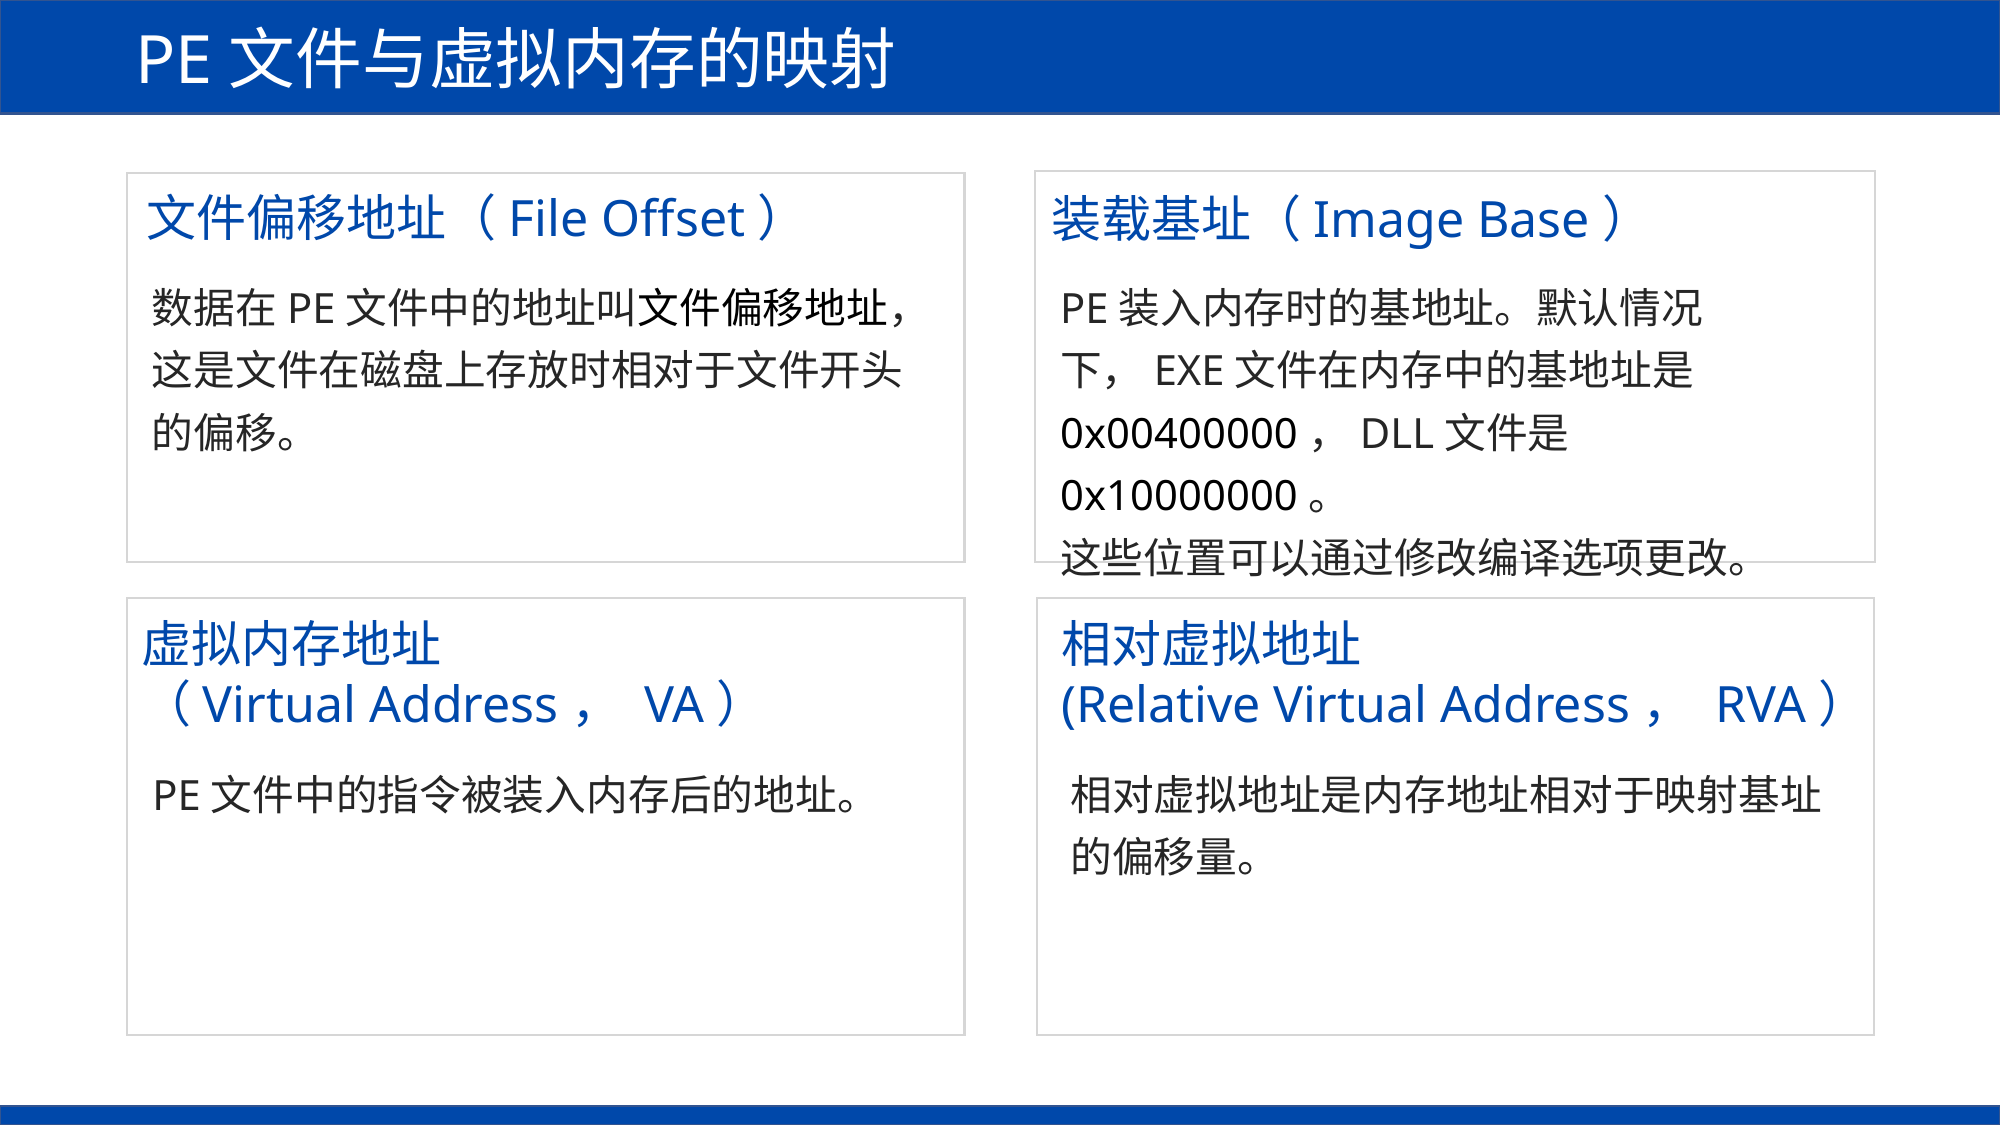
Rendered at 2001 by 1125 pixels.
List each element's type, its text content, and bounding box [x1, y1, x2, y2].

text_box [1034, 170, 1876, 563]
text_box 装载基址（Image Base） [1036, 179, 1667, 255]
text_box PE装入内存时的基地址。默认情况下，EXE文件在内存中的基地址是0x00400000，DLL文件是0x10000000。 这些位置可以通过修改编译选项更改。 [1045, 261, 1863, 590]
text_box [1036, 597, 1875, 1036]
text_box [126, 597, 966, 1036]
text_box [126, 172, 966, 563]
text_box 文件偏移地址（File Offset） [131, 179, 823, 255]
text_box 相对虚拟地址 (Relative Virtual Address， RVA） [1046, 605, 1884, 740]
text_box 相对虚拟地址是内存地址相对于映射基址的偏移量。 [1055, 748, 1873, 889]
text_box 虚拟内存地址 （Virtual Address， VA） [126, 605, 782, 740]
text_box [0, 1105, 2000, 1125]
text_box 数据在PE文件中的地址叫文件偏移地址，这是文件在磁盘上存放时相对于文件开头的偏移。 [137, 261, 955, 465]
text_box PE文件与虚拟内存的映射 [0, 0, 2000, 115]
text_box PE文件中的指令被装入内存后的地址。 [137, 748, 956, 826]
